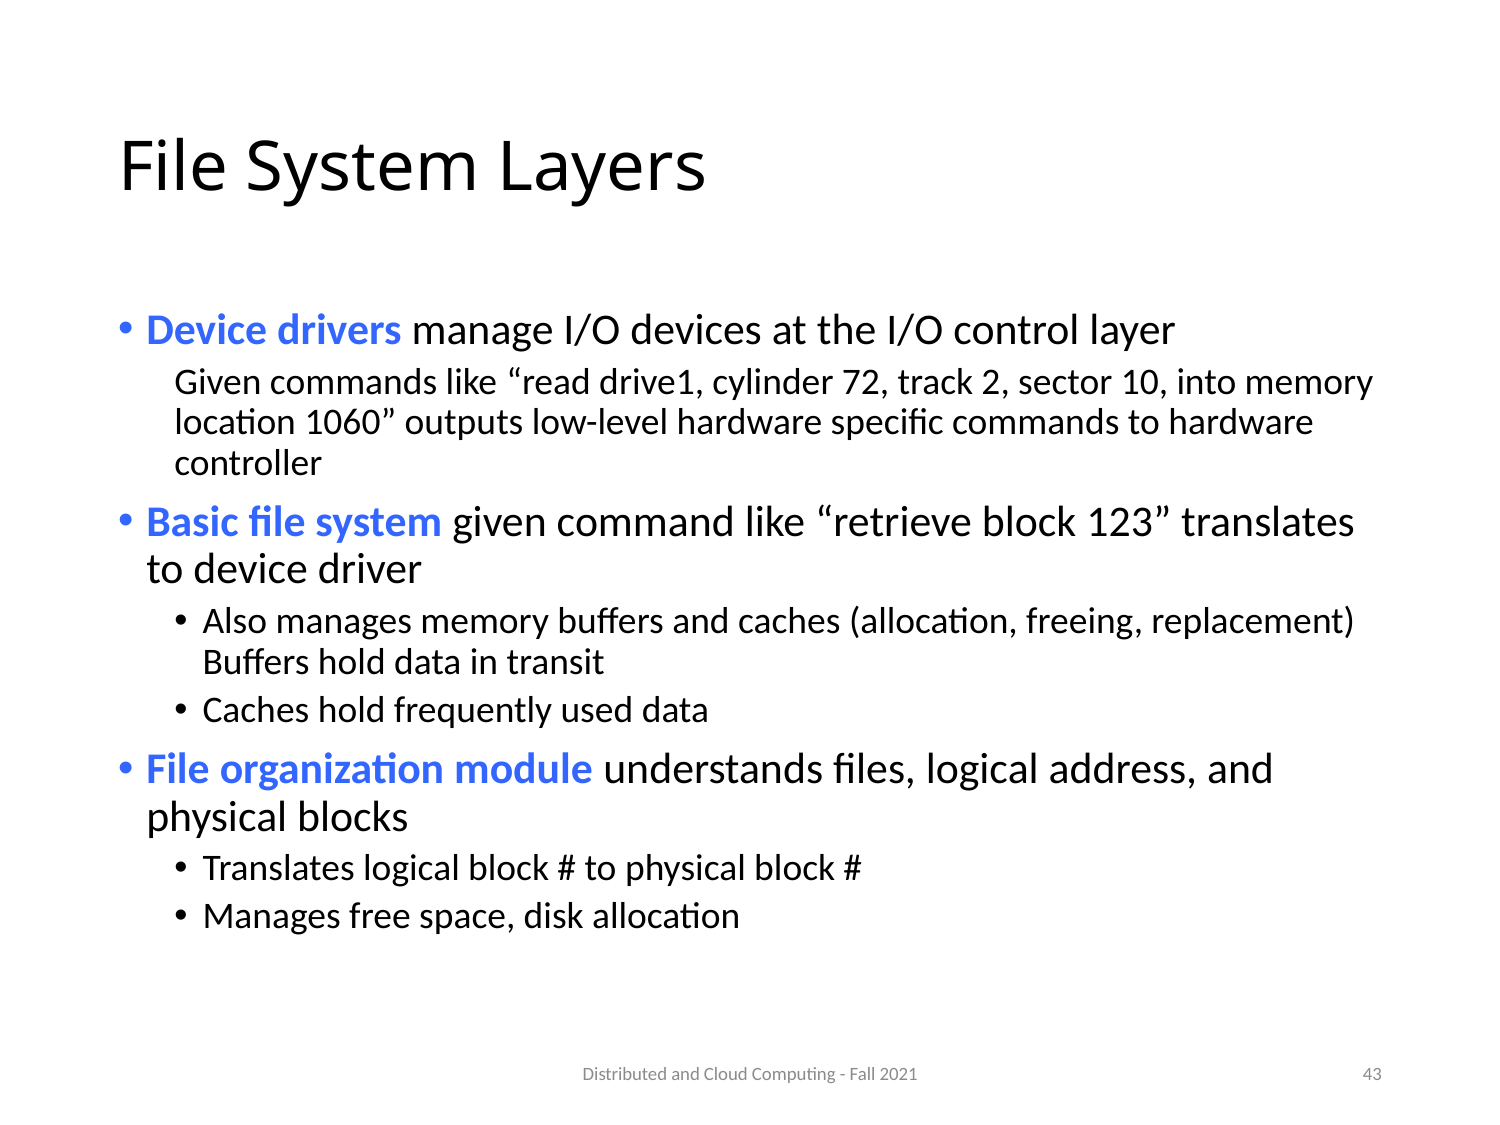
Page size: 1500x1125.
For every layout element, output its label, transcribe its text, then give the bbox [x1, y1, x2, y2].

slide_number 43 [1059, 1042, 1397, 1103]
title File System Layers [103, 59, 1397, 278]
list Device drivers manage I/O devices at the I/O control layer Given commands like “read drive1, cylinder 72, track 2, sector 10, into memory location 1060” outputs low-level hardware specific commands to hardware controller Basic file system given command like “retrieve block 123” translates to device driver Also manages memory buffers and caches (allocation, freeing, replacement) Buffers hold data in transit Caches hold frequently used data File organization module understands files, logical address, and physical blocks Translates logical block # to physical block # Manages free space, disk allocation [103, 299, 1397, 1014]
footer Distributed and Cloud Computing - Fall 2021 [496, 1042, 1004, 1103]
